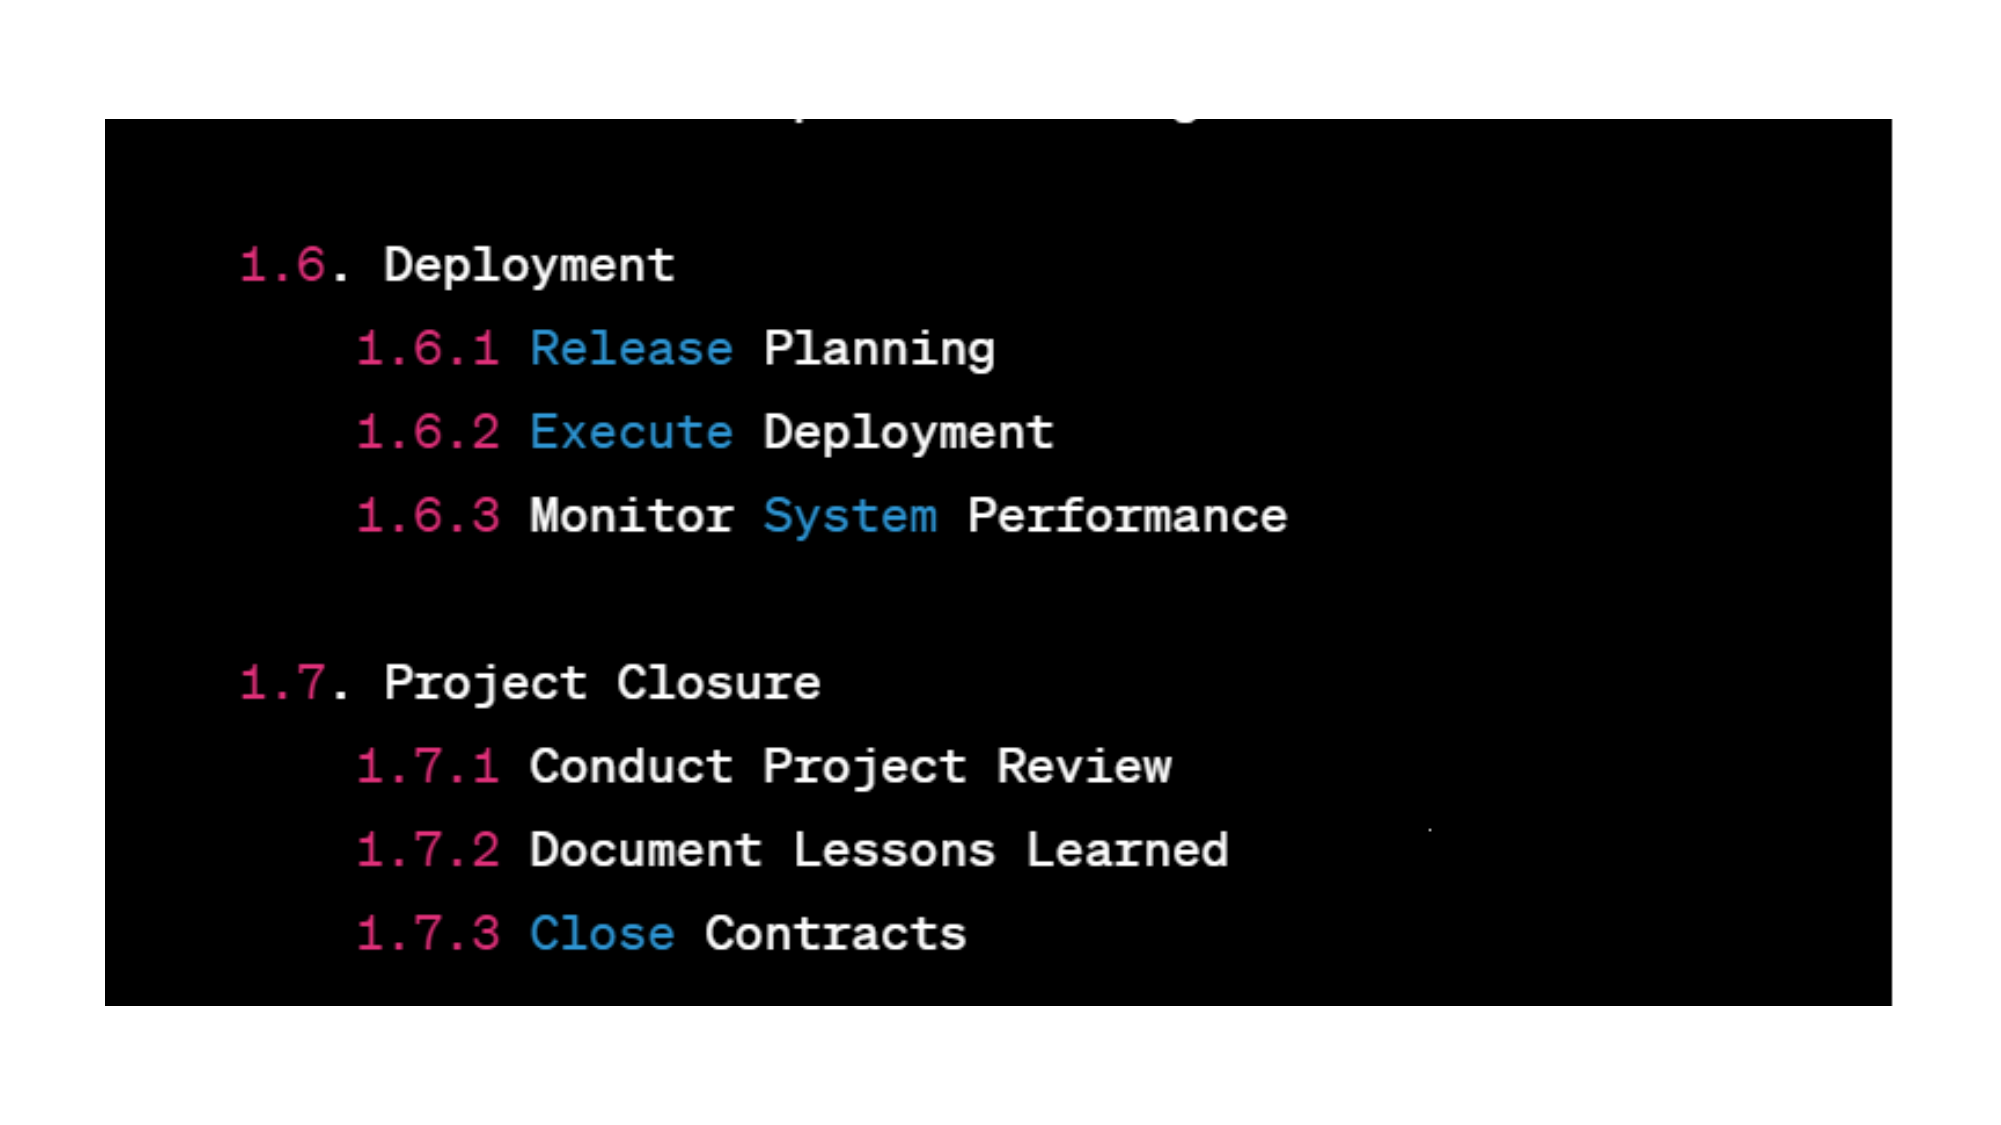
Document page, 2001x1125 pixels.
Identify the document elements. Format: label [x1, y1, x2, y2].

list [105, 119, 1895, 1006]
